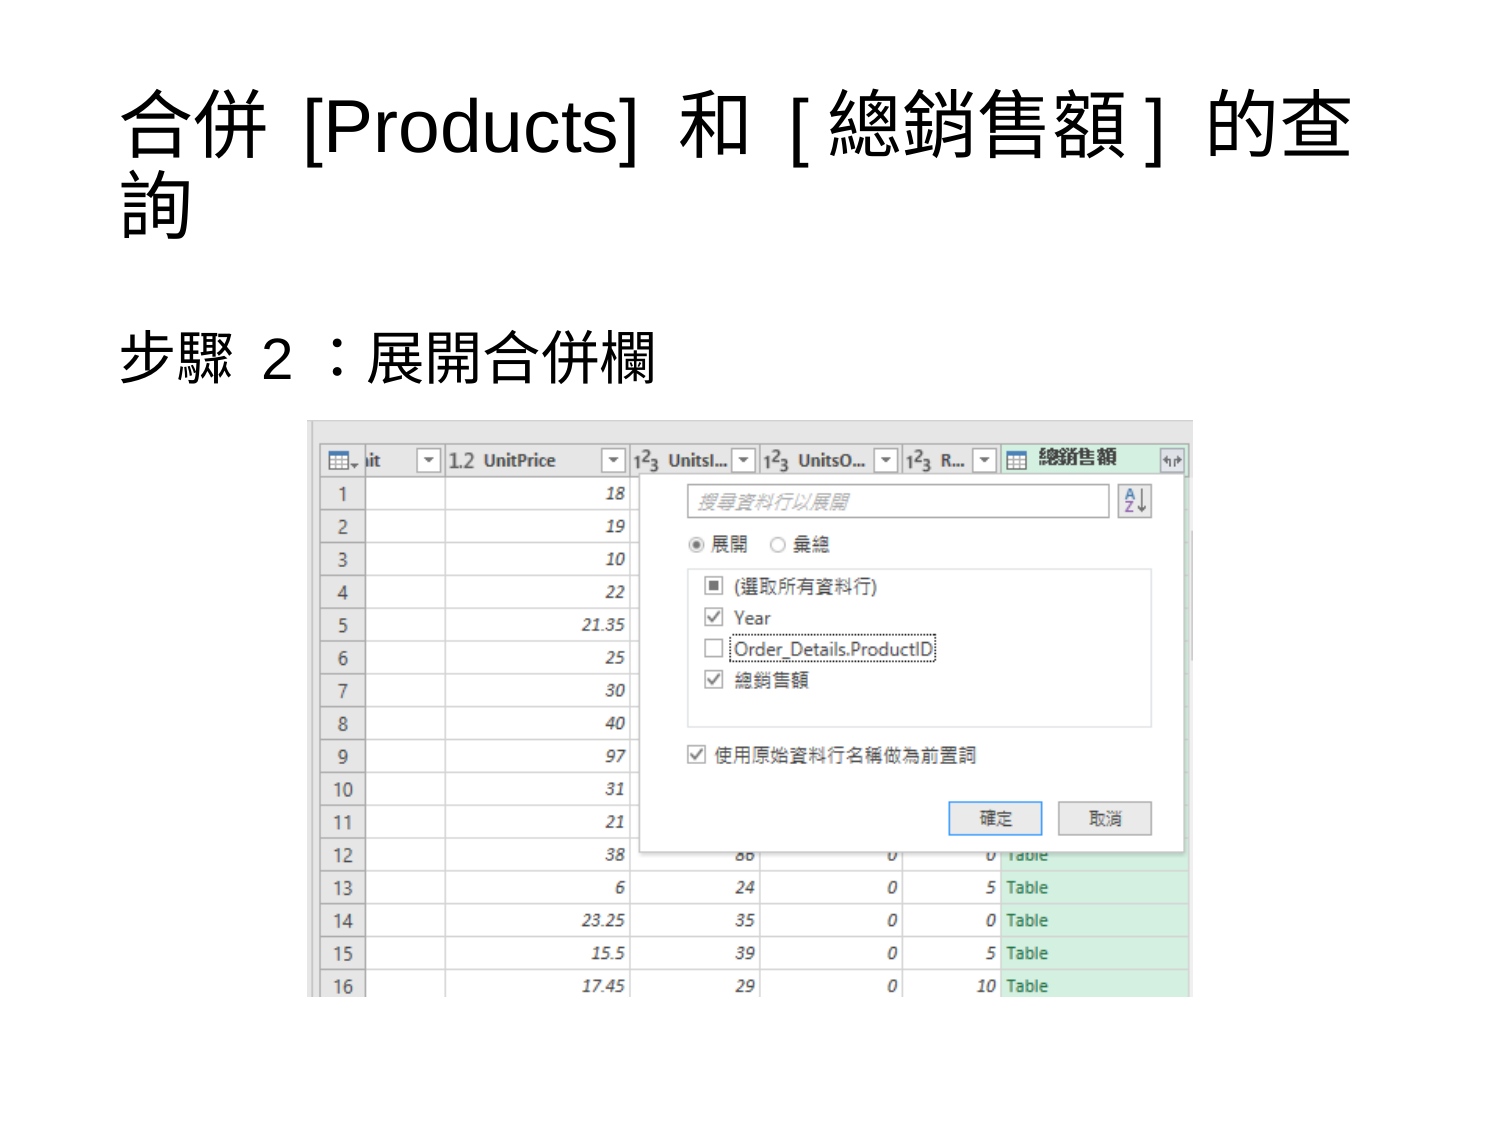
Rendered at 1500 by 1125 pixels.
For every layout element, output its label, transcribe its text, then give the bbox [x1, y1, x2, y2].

picture [307, 420, 1193, 997]
list 步驟 2：展開合併欄 [103, 299, 1397, 1014]
title 合併 [Products] 和 [總銷售額] 的查詢 [103, 59, 1397, 278]
